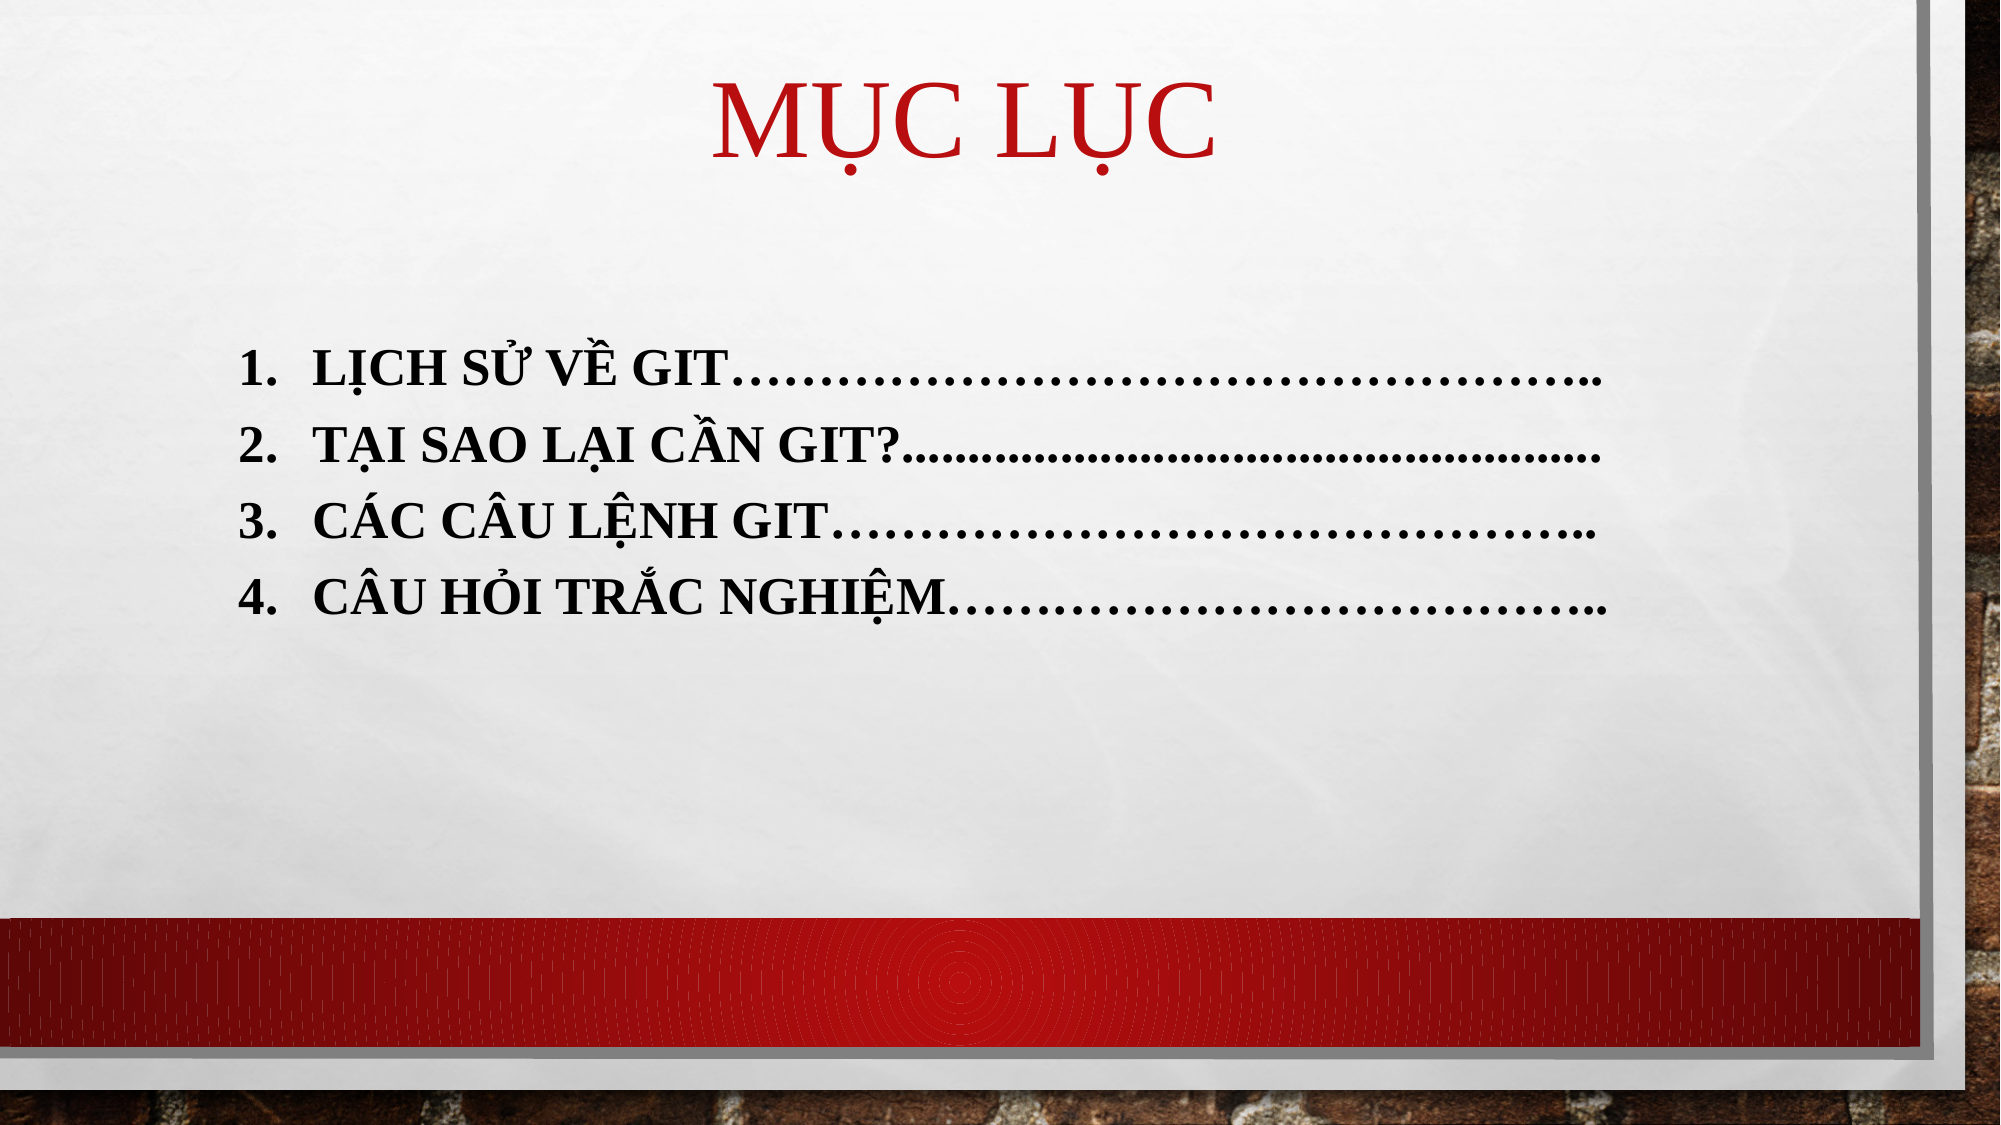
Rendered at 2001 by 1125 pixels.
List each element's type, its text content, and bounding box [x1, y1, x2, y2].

text_box Lịch sử về git………………………………………….. Tại sao lại cần git?..................................................... Các câu lệnh git…………………………………….. Câu hỏi trắc nghiệm……………………………….. [218, 300, 1723, 704]
title Mục lục [431, 27, 1499, 215]
picture [0, 0, 2000, 1125]
